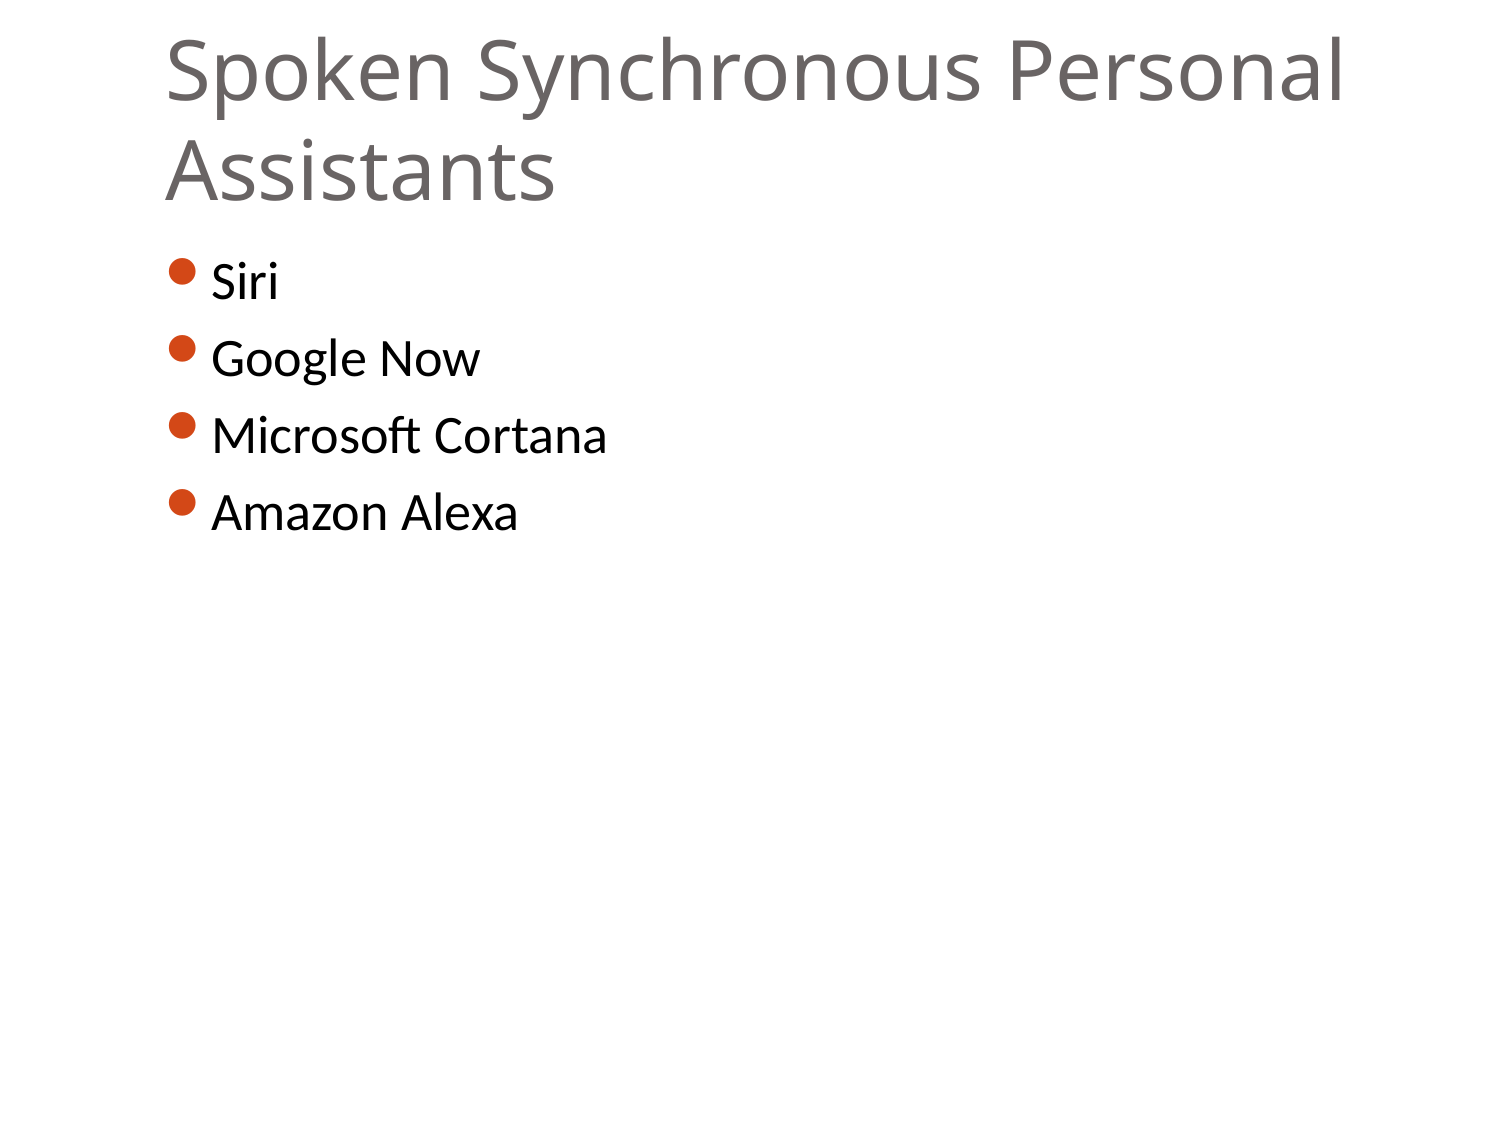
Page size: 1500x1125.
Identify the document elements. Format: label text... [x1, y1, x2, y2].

title Spoken Synchronous Personal Assistants [149, 44, 1426, 233]
list Siri Google Now Microsoft Cortana Amazon Alexa [149, 237, 766, 988]
